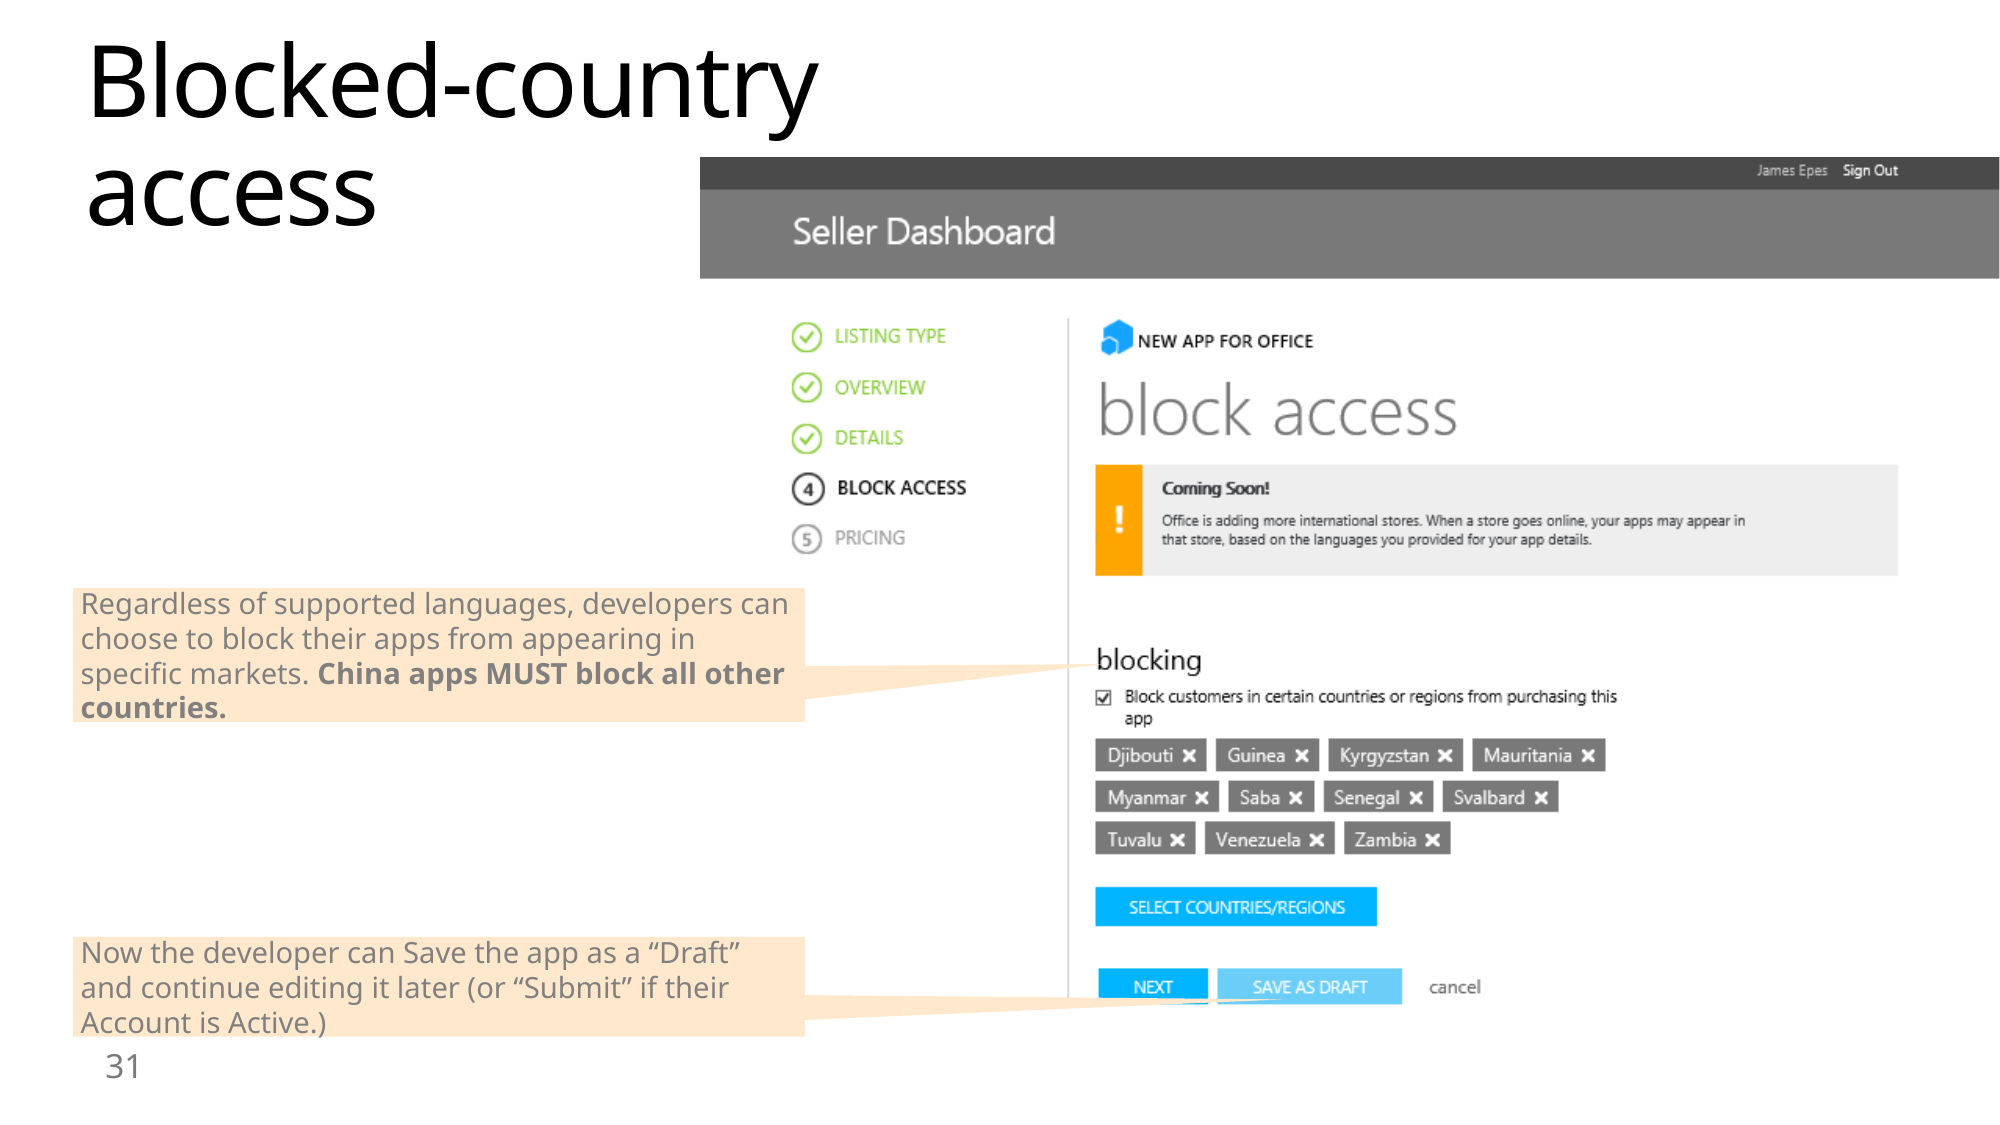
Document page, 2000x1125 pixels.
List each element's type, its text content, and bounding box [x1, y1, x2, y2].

slide_number 31 [85, 1049, 178, 1086]
title Blocked-country access [85, 31, 1056, 132]
text_box Now the developer can Save the app as a “Draft” and continue editing it later (or “Submit” if their Account is Active.) [72, 936, 700, 1038]
picture [700, 157, 2000, 1125]
text_box Regardless of supported languages, developers can choose to block their apps from appearing in specific markets. China apps MUST block all other countries. [72, 587, 700, 723]
